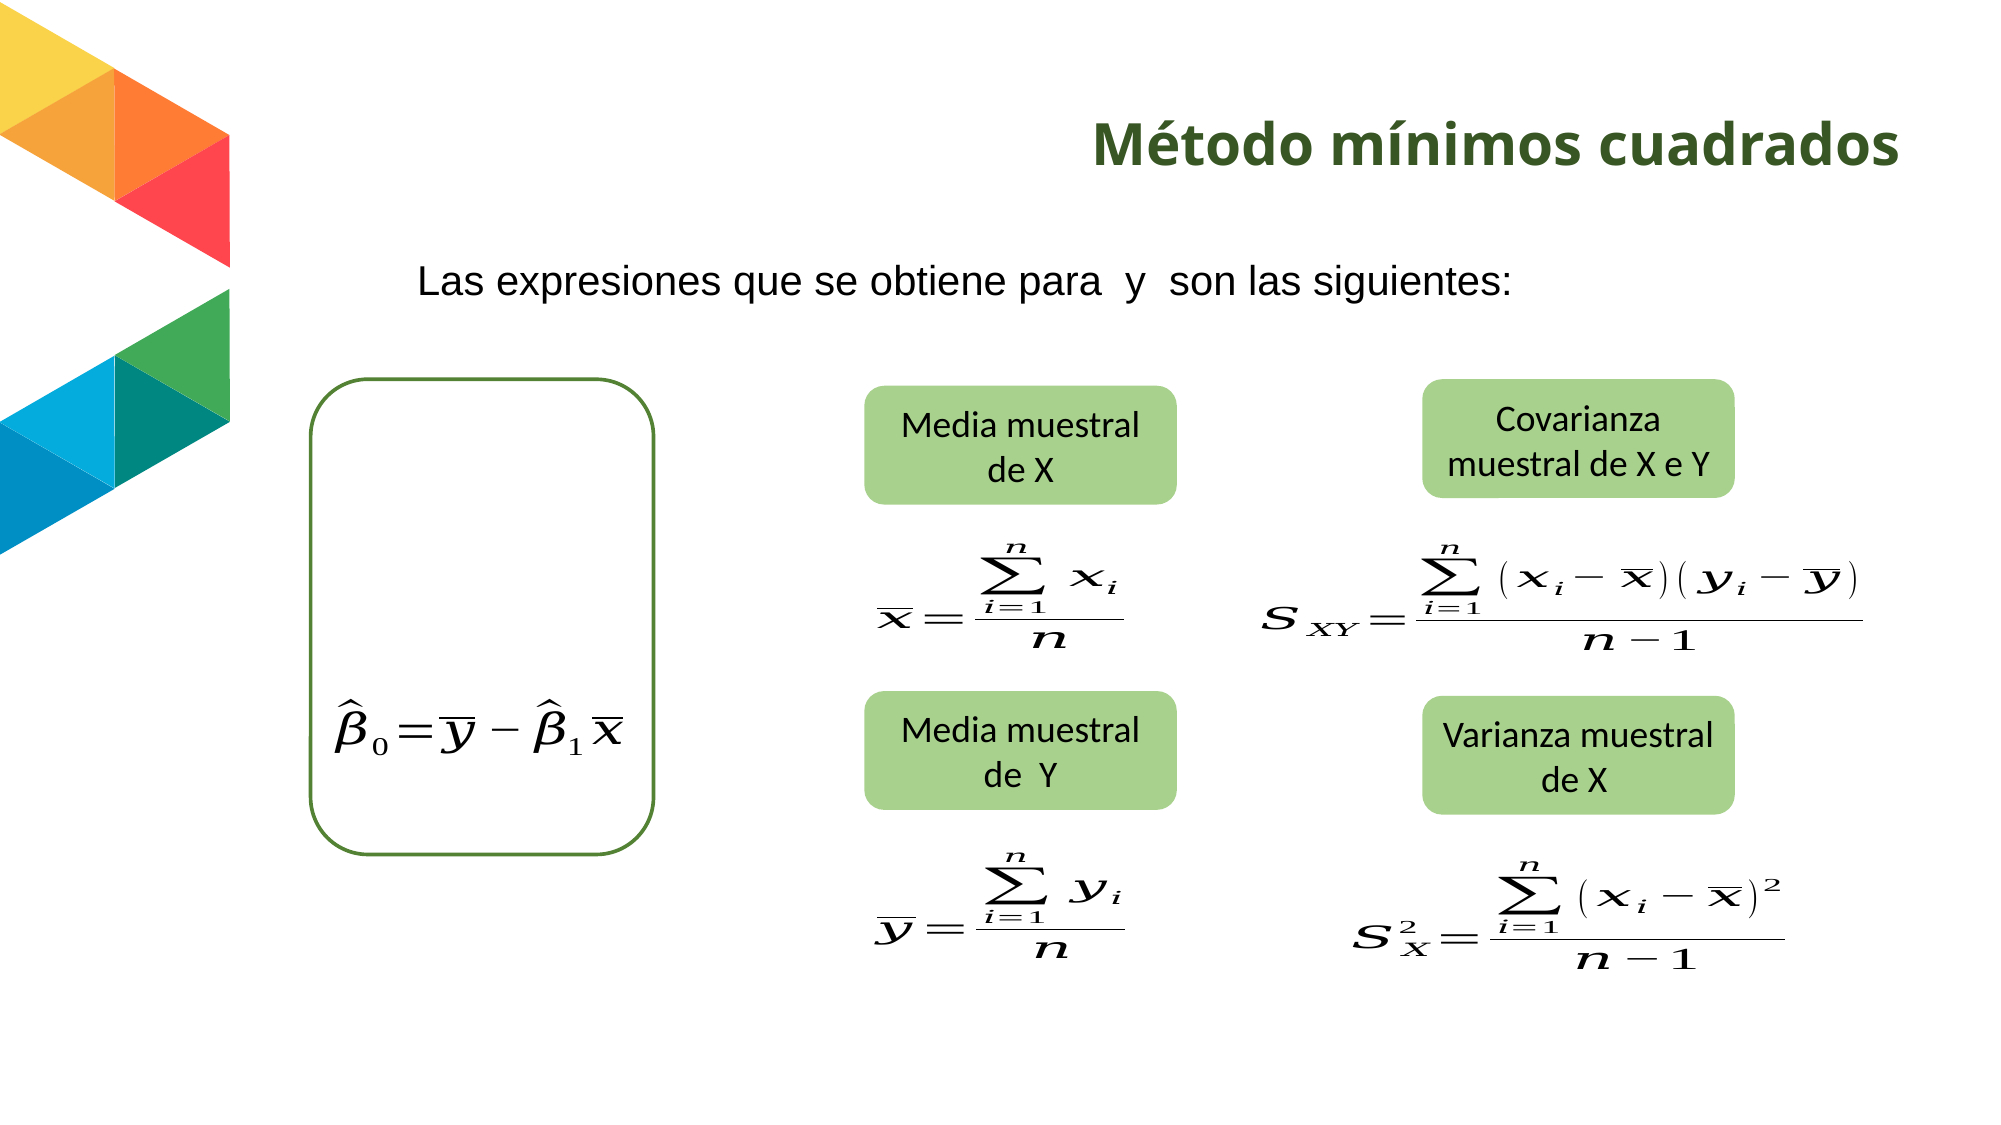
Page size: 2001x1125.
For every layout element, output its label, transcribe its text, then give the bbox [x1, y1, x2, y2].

text_box Varianza muestral de X [1421, 694, 1736, 816]
text_box Covarianza muestral de X e Y [1421, 378, 1736, 500]
text_box [309, 378, 655, 856]
title Método mínimos cuadrados [402, 108, 1916, 252]
text_box Media muestral de Y [863, 690, 1178, 811]
text_box Media muestral de X [863, 384, 1178, 506]
